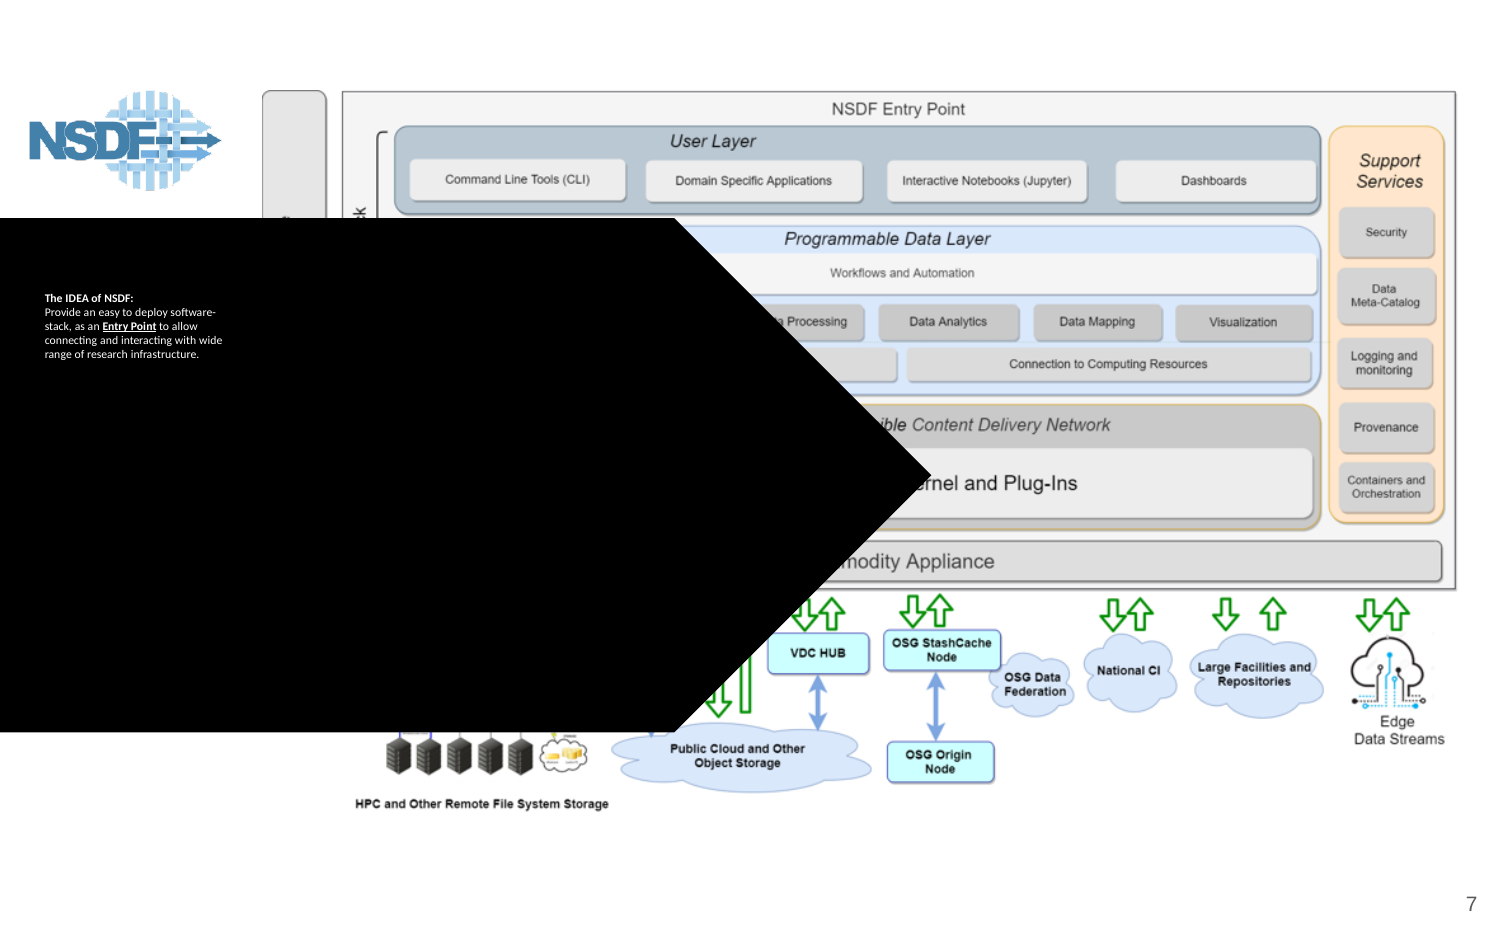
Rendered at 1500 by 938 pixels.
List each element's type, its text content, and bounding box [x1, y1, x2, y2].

picture [29, 90, 222, 192]
slide_number ‹#› [1402, 867, 1493, 938]
picture [262, 90, 1465, 813]
title The IDEA of NSDF: Provide an easy to deploy software- stack, as an Entry Point to allow connecting and interacting with wide range of research infrastructure. [29, 276, 257, 377]
text_box [0, 218, 257, 733]
